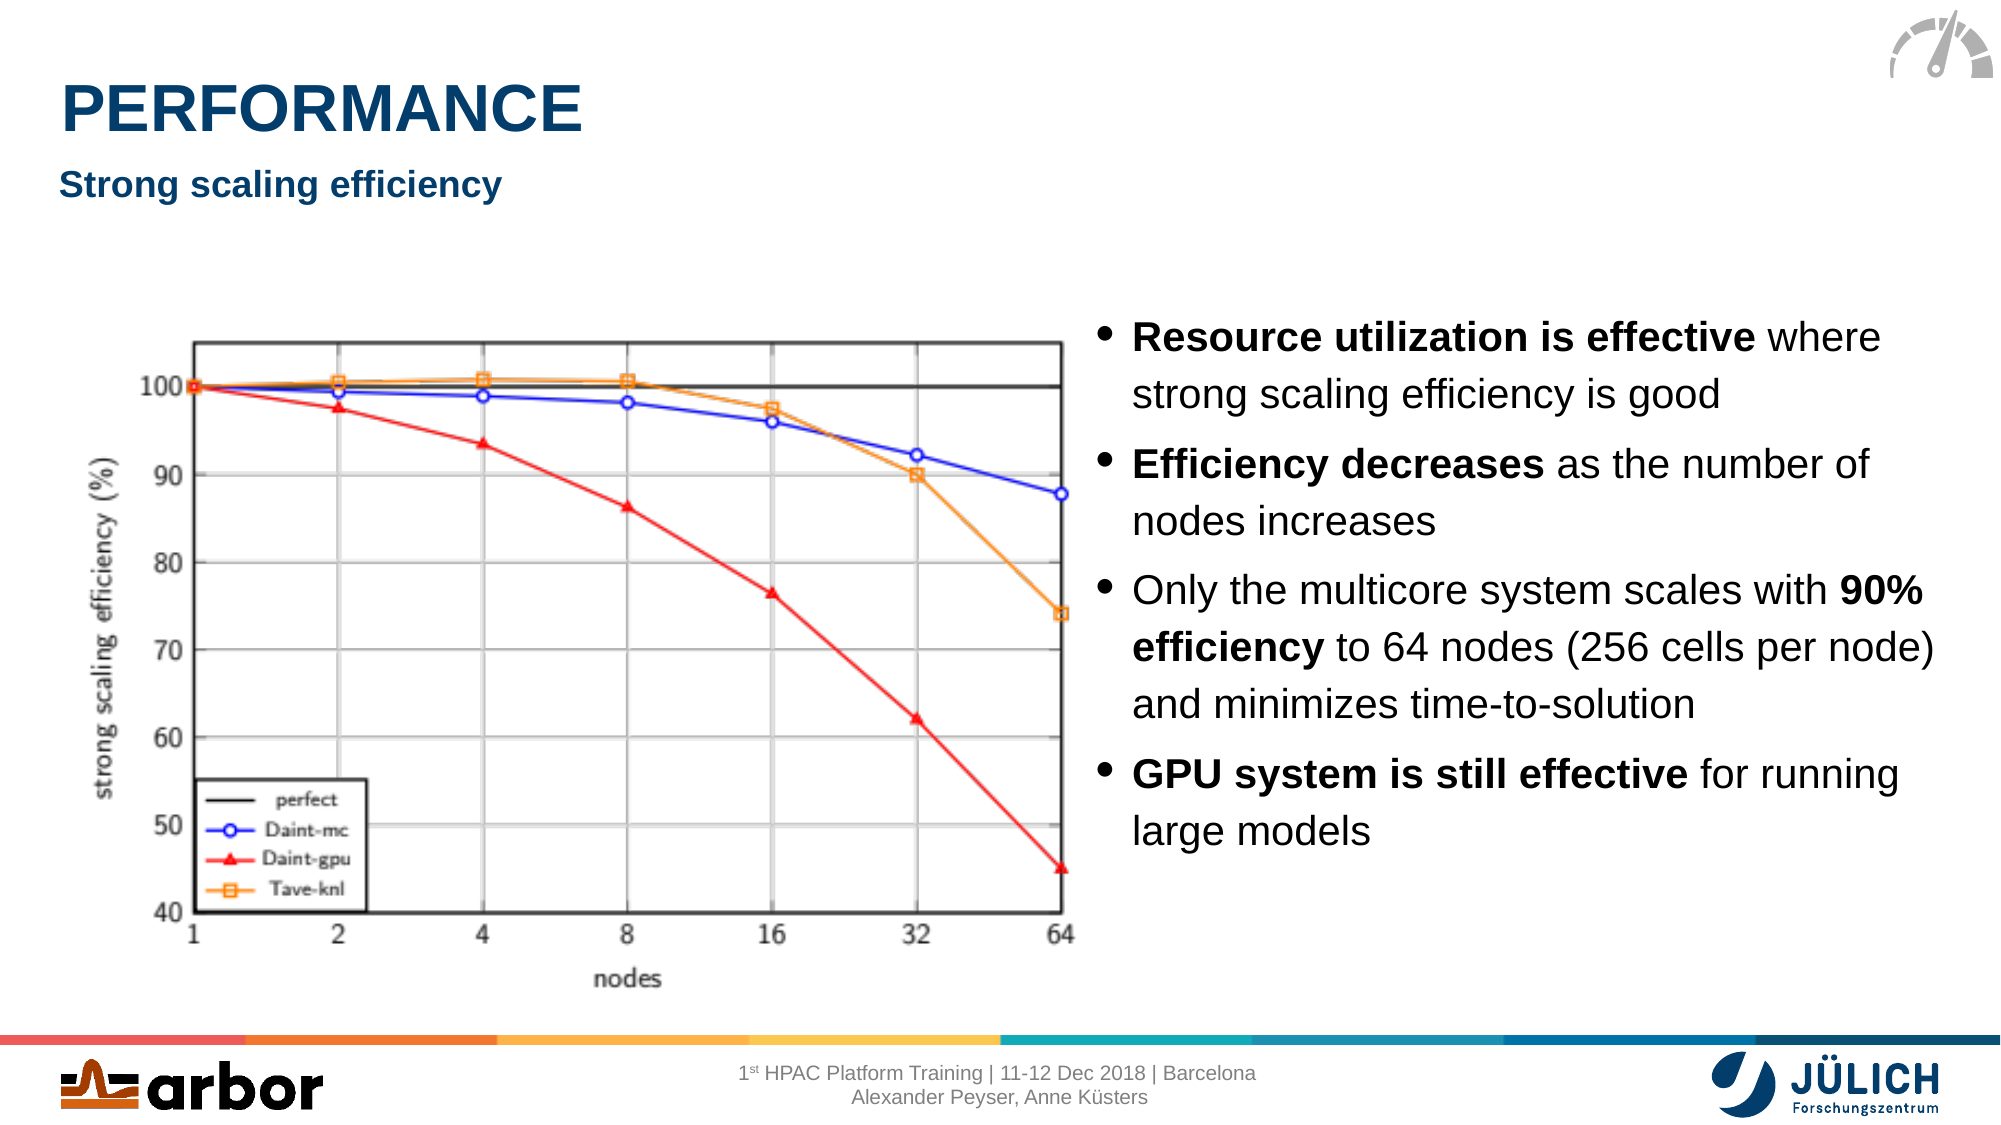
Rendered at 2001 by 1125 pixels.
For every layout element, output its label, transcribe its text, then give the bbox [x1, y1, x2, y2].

picture [1889, 10, 1993, 78]
title Performance [60, 53, 1940, 238]
list Resource utilization is effective where strong scaling efficiency is good Efficiency decreases as the number of nodes increases Only the multicore system scales with 90% efficiency to 64 nodes (256 cells per node) and minimizes time-to-solution GPU system is still effective for running large models [1094, 303, 1940, 948]
picture [0, 1035, 1503, 1045]
picture [61, 1059, 323, 1110]
list Strong scaling efficiency [58, 154, 1937, 238]
picture [52, 313, 1113, 1023]
